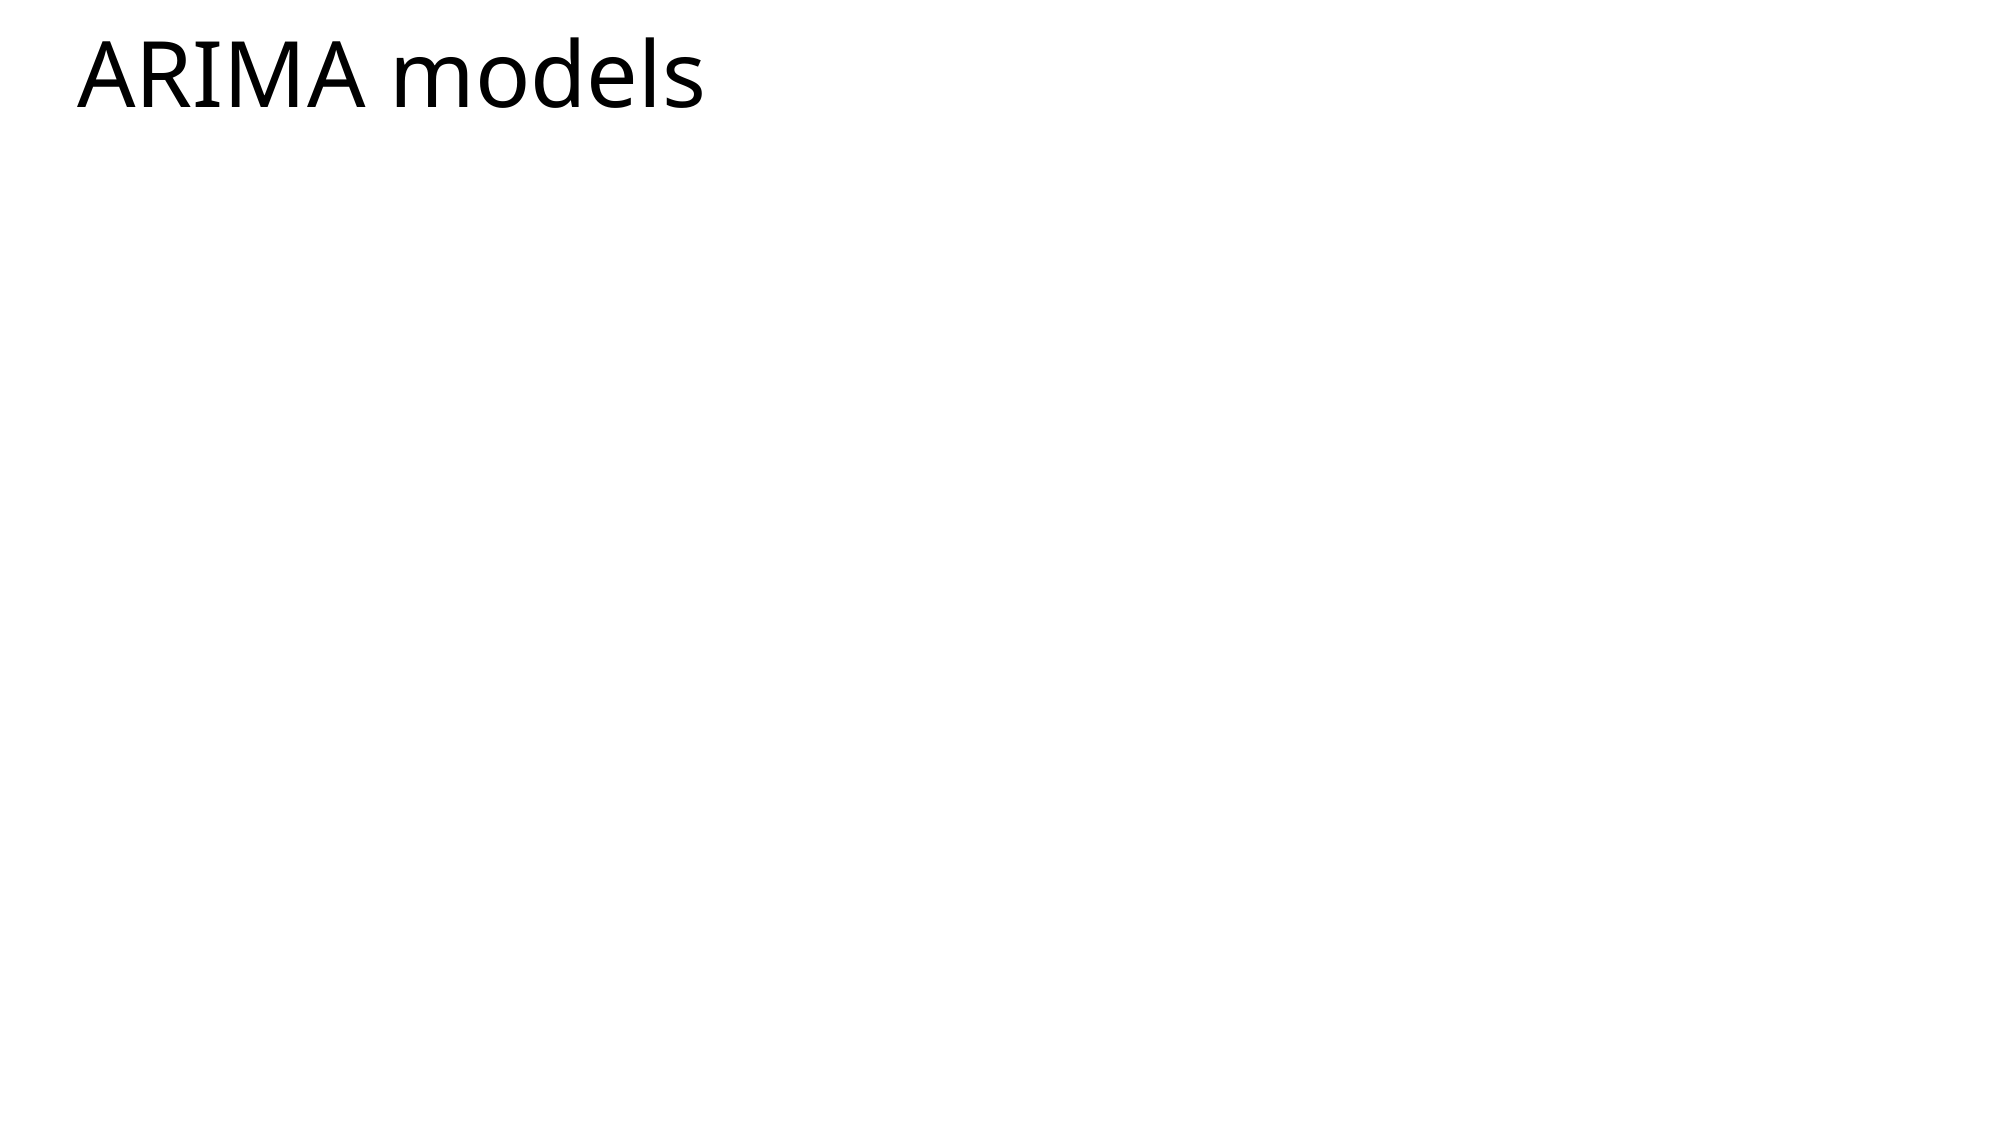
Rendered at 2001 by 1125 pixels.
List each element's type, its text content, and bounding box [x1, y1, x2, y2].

title ARIMA models [62, 29, 1953, 205]
